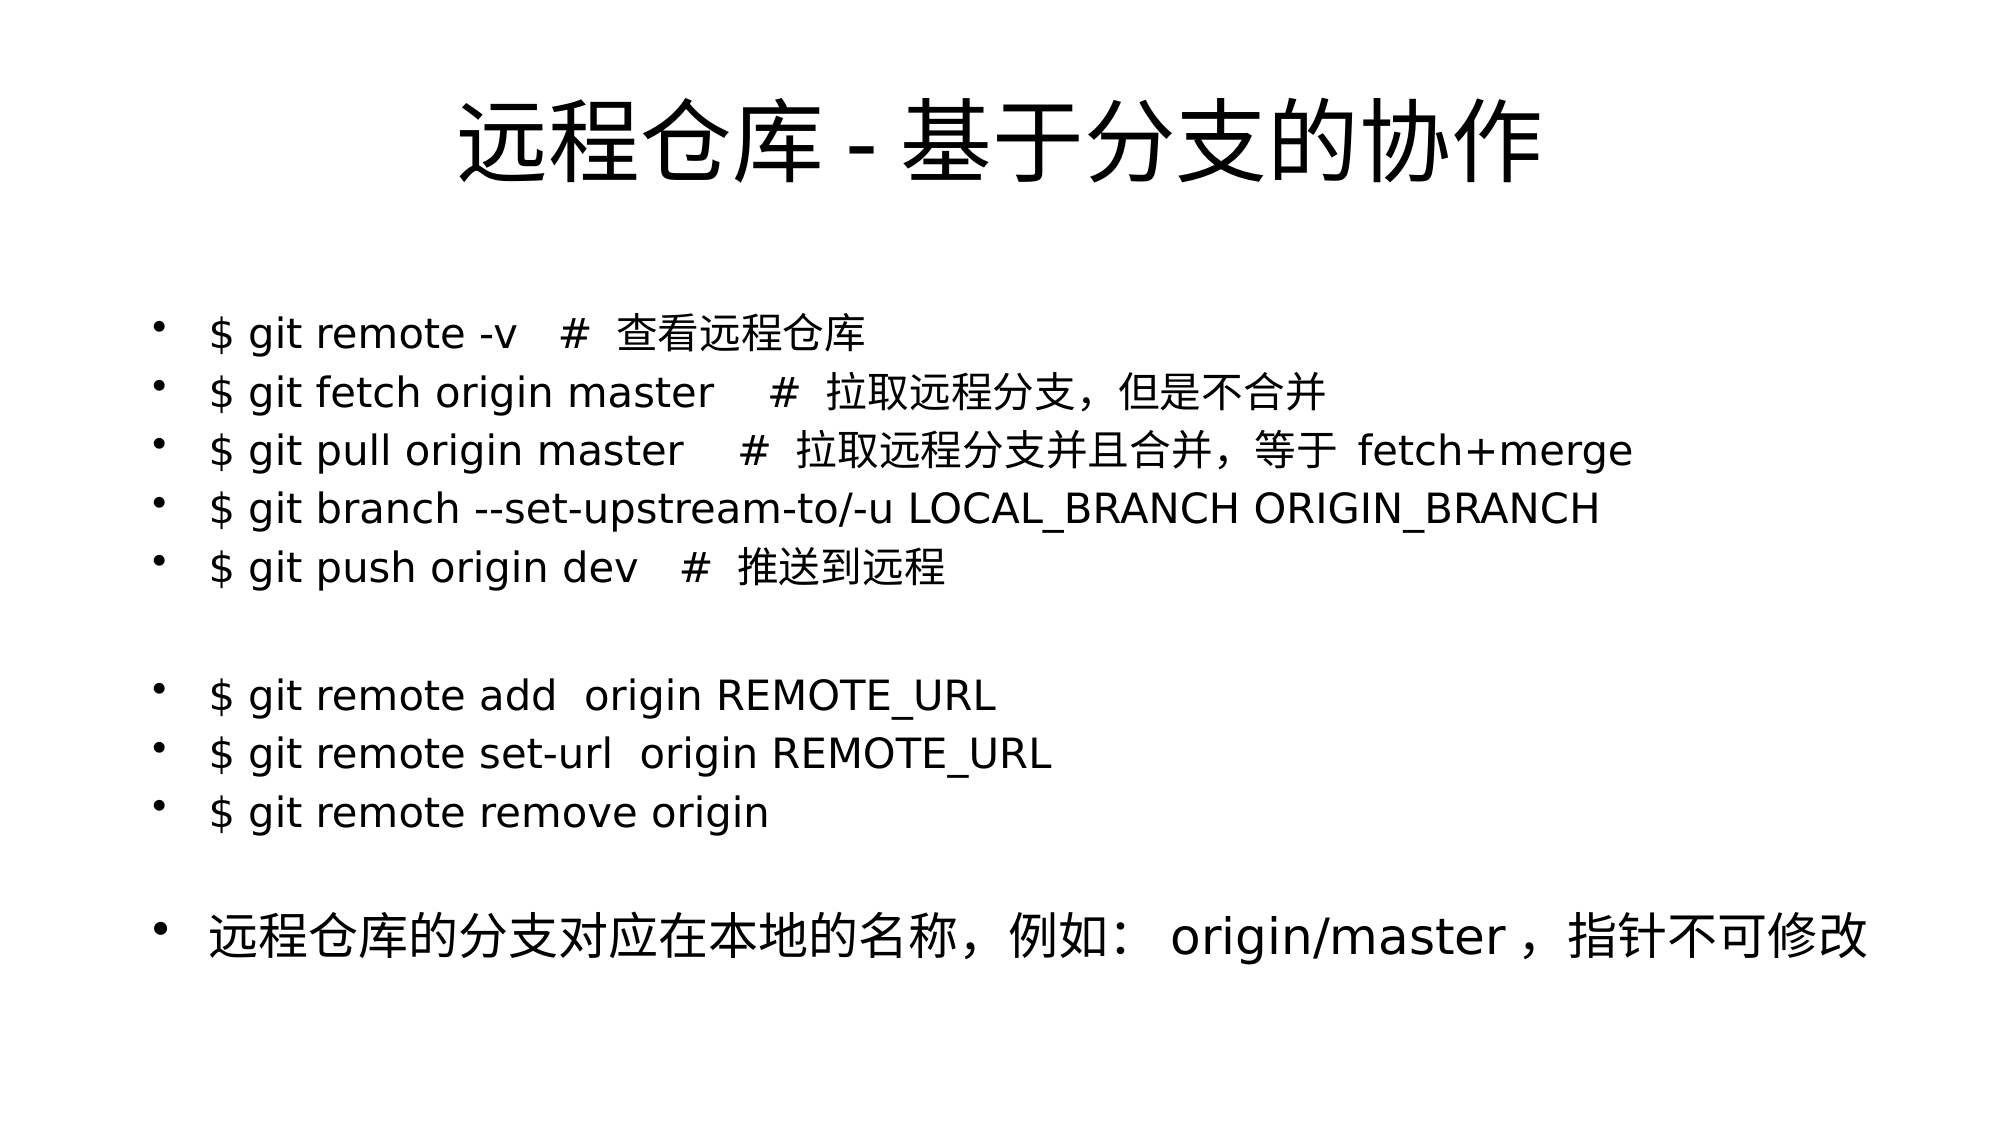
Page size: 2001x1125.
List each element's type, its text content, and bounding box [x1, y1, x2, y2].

title 远程仓库-基于分支的协作 [99, 44, 1901, 233]
list $ git remote -v # 查看远程仓库 $ git fetch origin master # 拉取远程分支，但是不合并 $ git pull origin master # 拉取远程分支并且合并，等于 fetch+merge $ git branch --set-upstream-to/-u LOCAL_BRANCH ORIGIN_BRANCH $ git push origin dev # 推送到远程 $ git remote add origin REMOTE_URL $ git remote set-url origin REMOTE_URL $ git remote remove origin 远程仓库的分支对应在本地的名称，例如：origin/master，指针不可修改 [137, 299, 1953, 1014]
